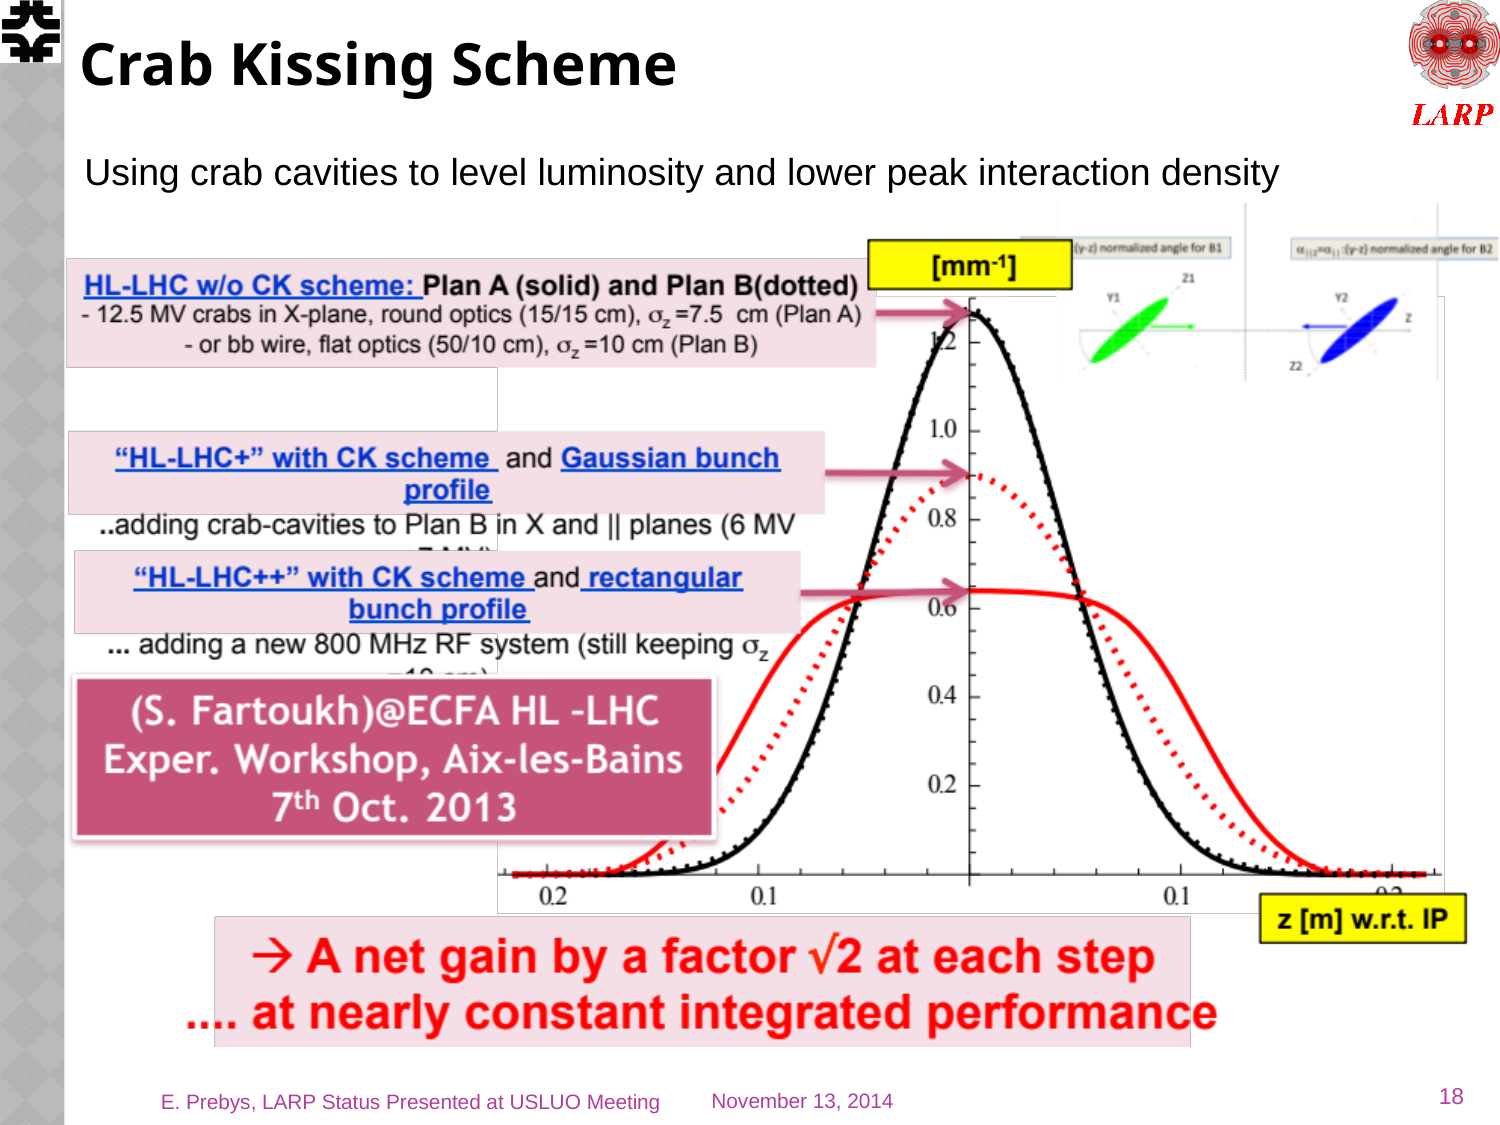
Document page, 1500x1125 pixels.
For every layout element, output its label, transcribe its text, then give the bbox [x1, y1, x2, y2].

text_box Using crab cavities to level luminosity and lower peak interaction density [69, 140, 1362, 201]
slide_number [696, 1075, 1025, 1114]
slide_number 18 [1367, 1071, 1465, 1110]
picture [1406, 0, 1500, 125]
picture [63, 202, 1499, 1048]
title Crab Kissing Scheme [72, 24, 1428, 98]
picture [0, 0, 61, 63]
footer E. Prebys, LARP Status Presented at USLUO Meeting [75, 1075, 675, 1114]
